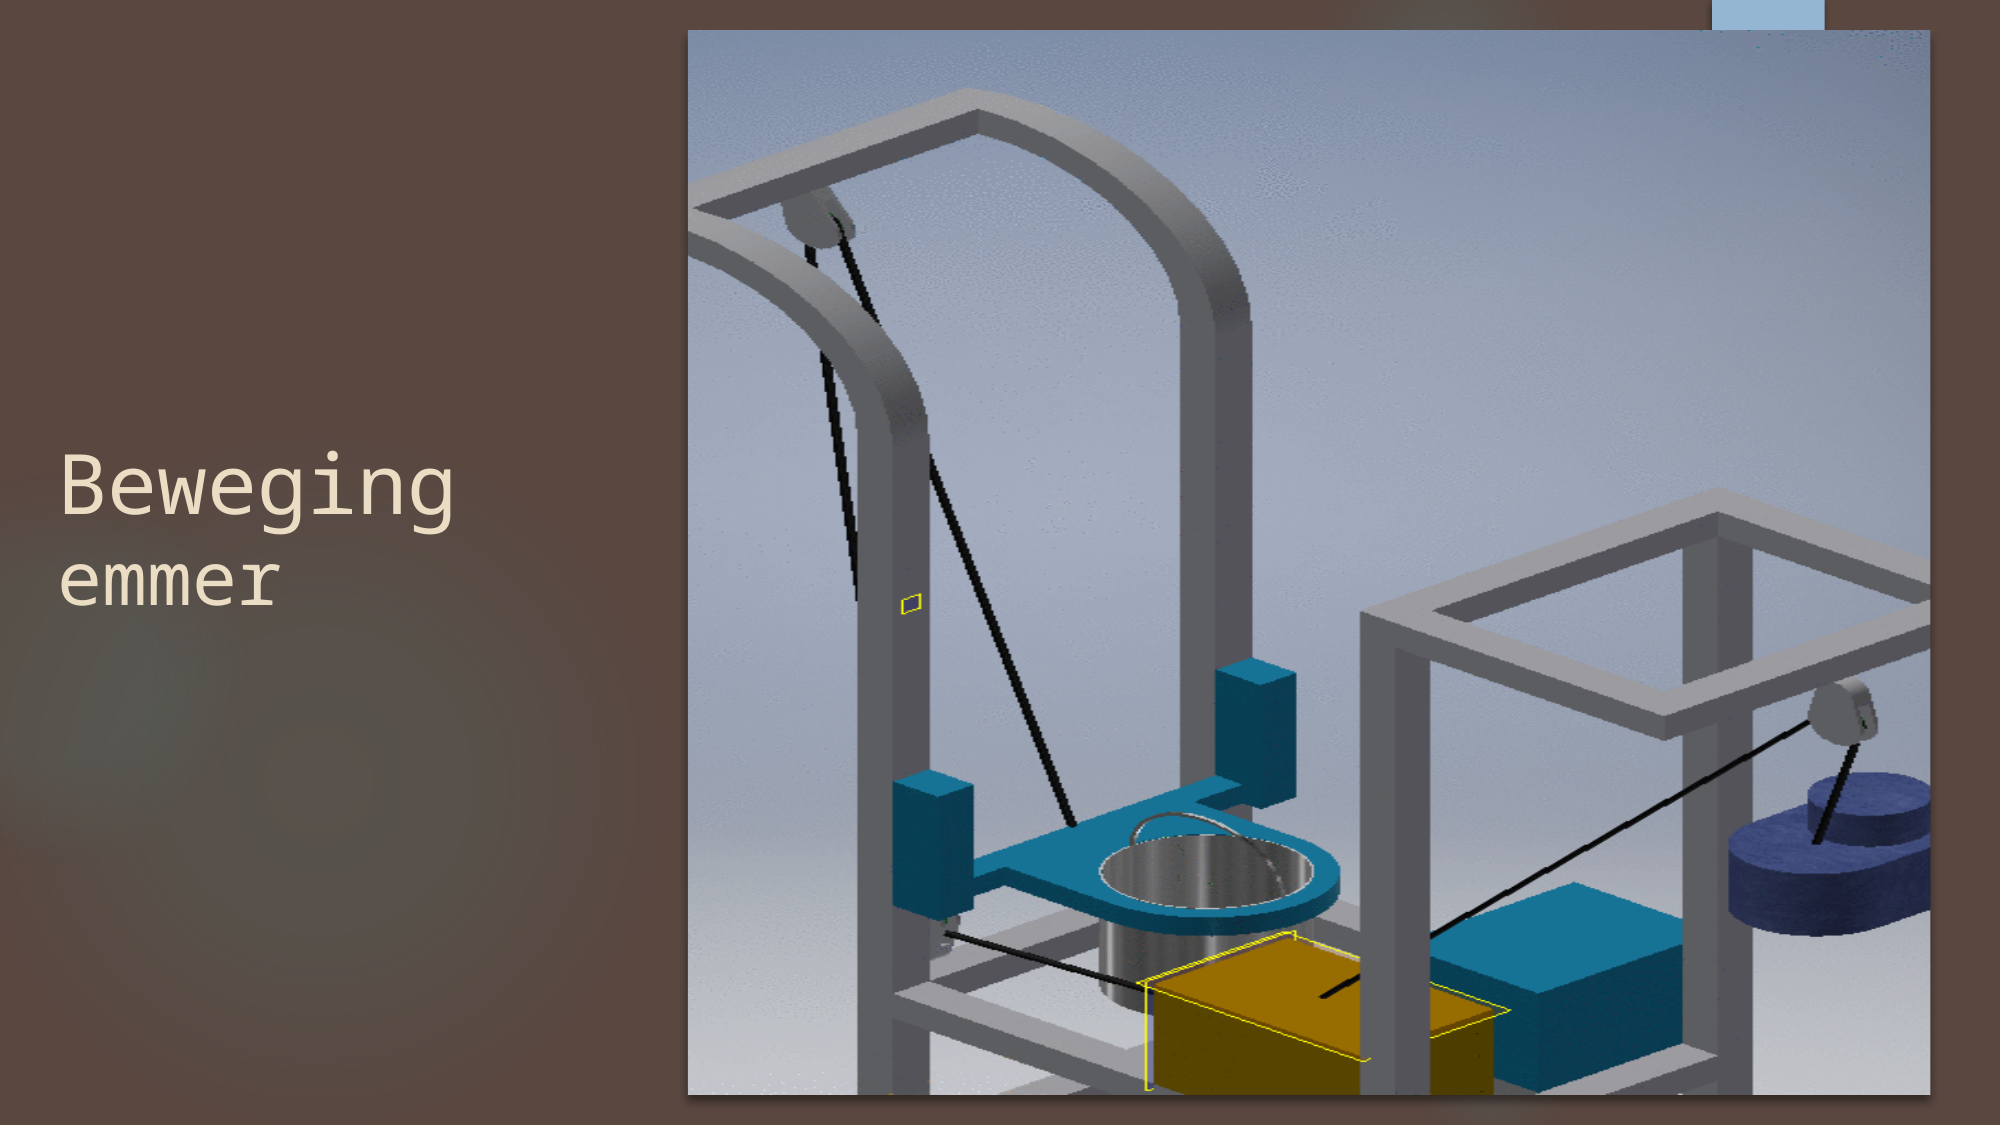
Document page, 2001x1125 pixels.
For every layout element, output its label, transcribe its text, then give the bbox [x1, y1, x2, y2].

picture [0, 437, 663, 1125]
title Beweging emmer [42, 496, 680, 629]
picture [687, 0, 1931, 1125]
